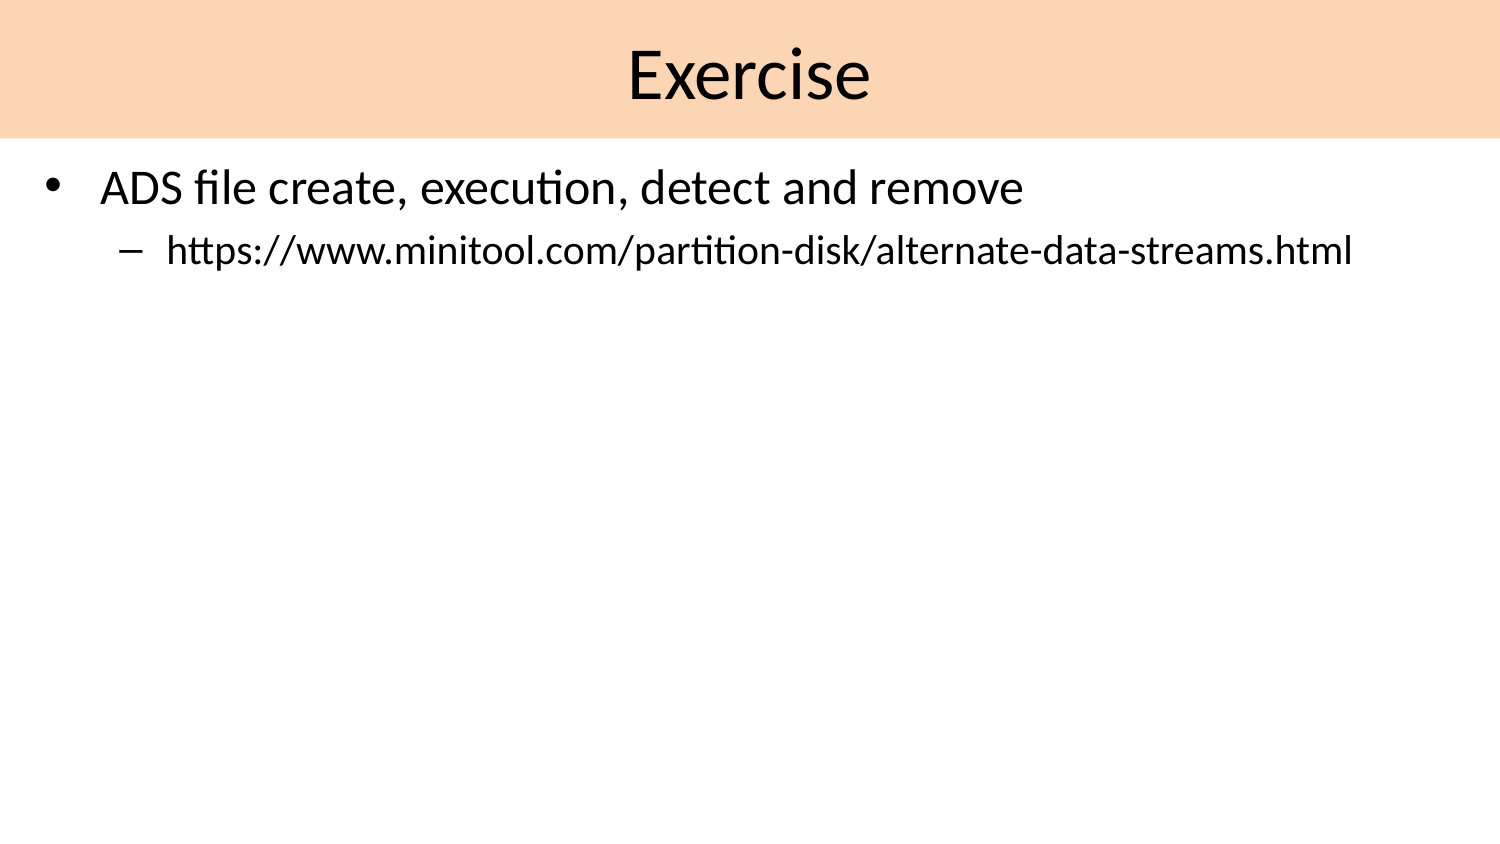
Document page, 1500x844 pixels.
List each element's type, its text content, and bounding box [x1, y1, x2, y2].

title Exercise [0, 0, 1500, 139]
list ADS file create, execution, detect and remove https://www.minitool.com/partition-disk/alternate-data-streams.html [29, 147, 1471, 777]
